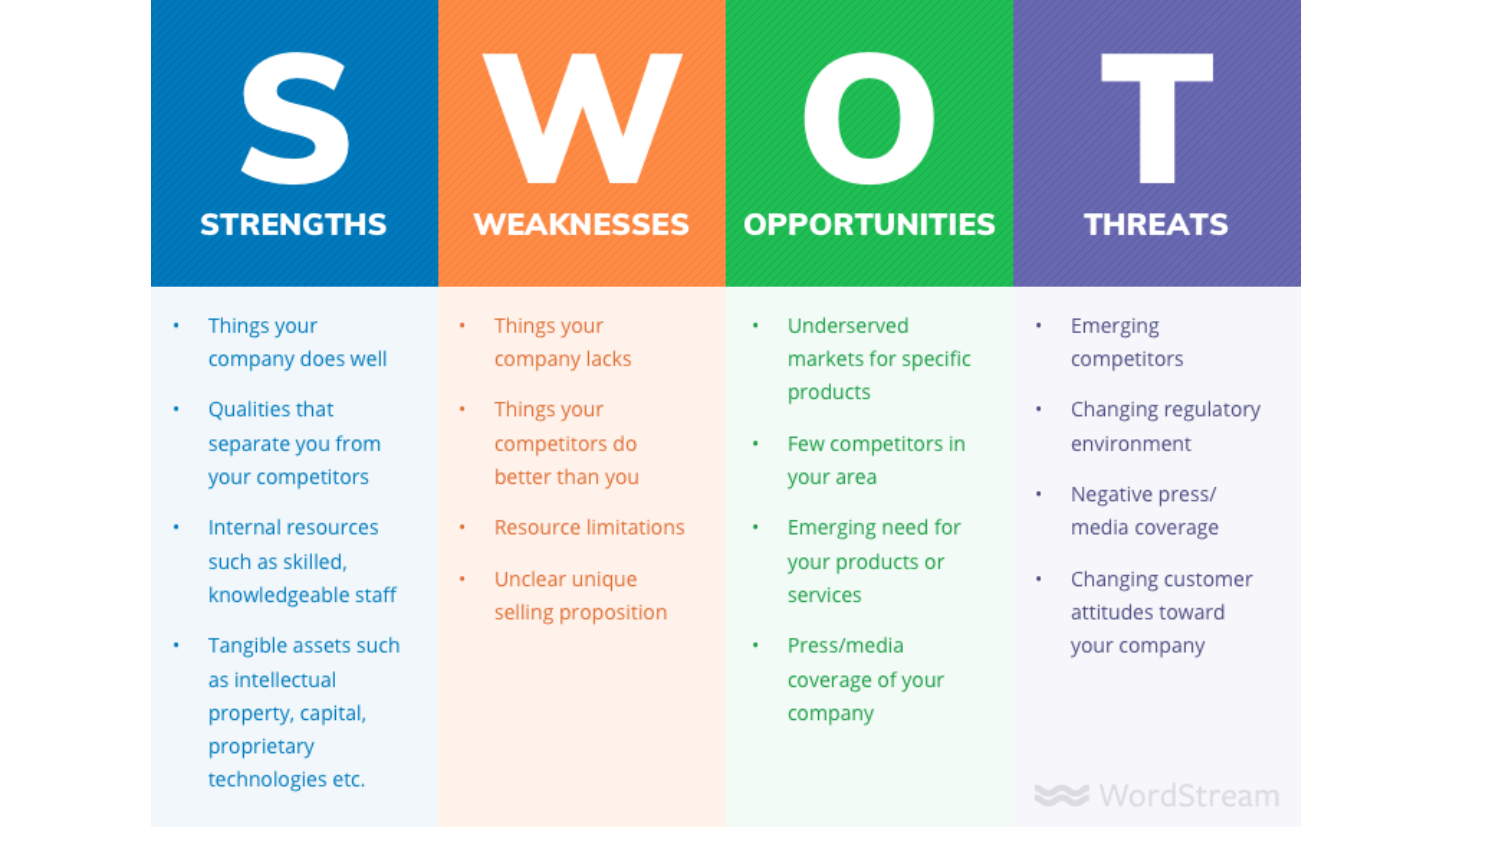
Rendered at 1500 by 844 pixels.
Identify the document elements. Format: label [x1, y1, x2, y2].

picture [150, 0, 1302, 827]
